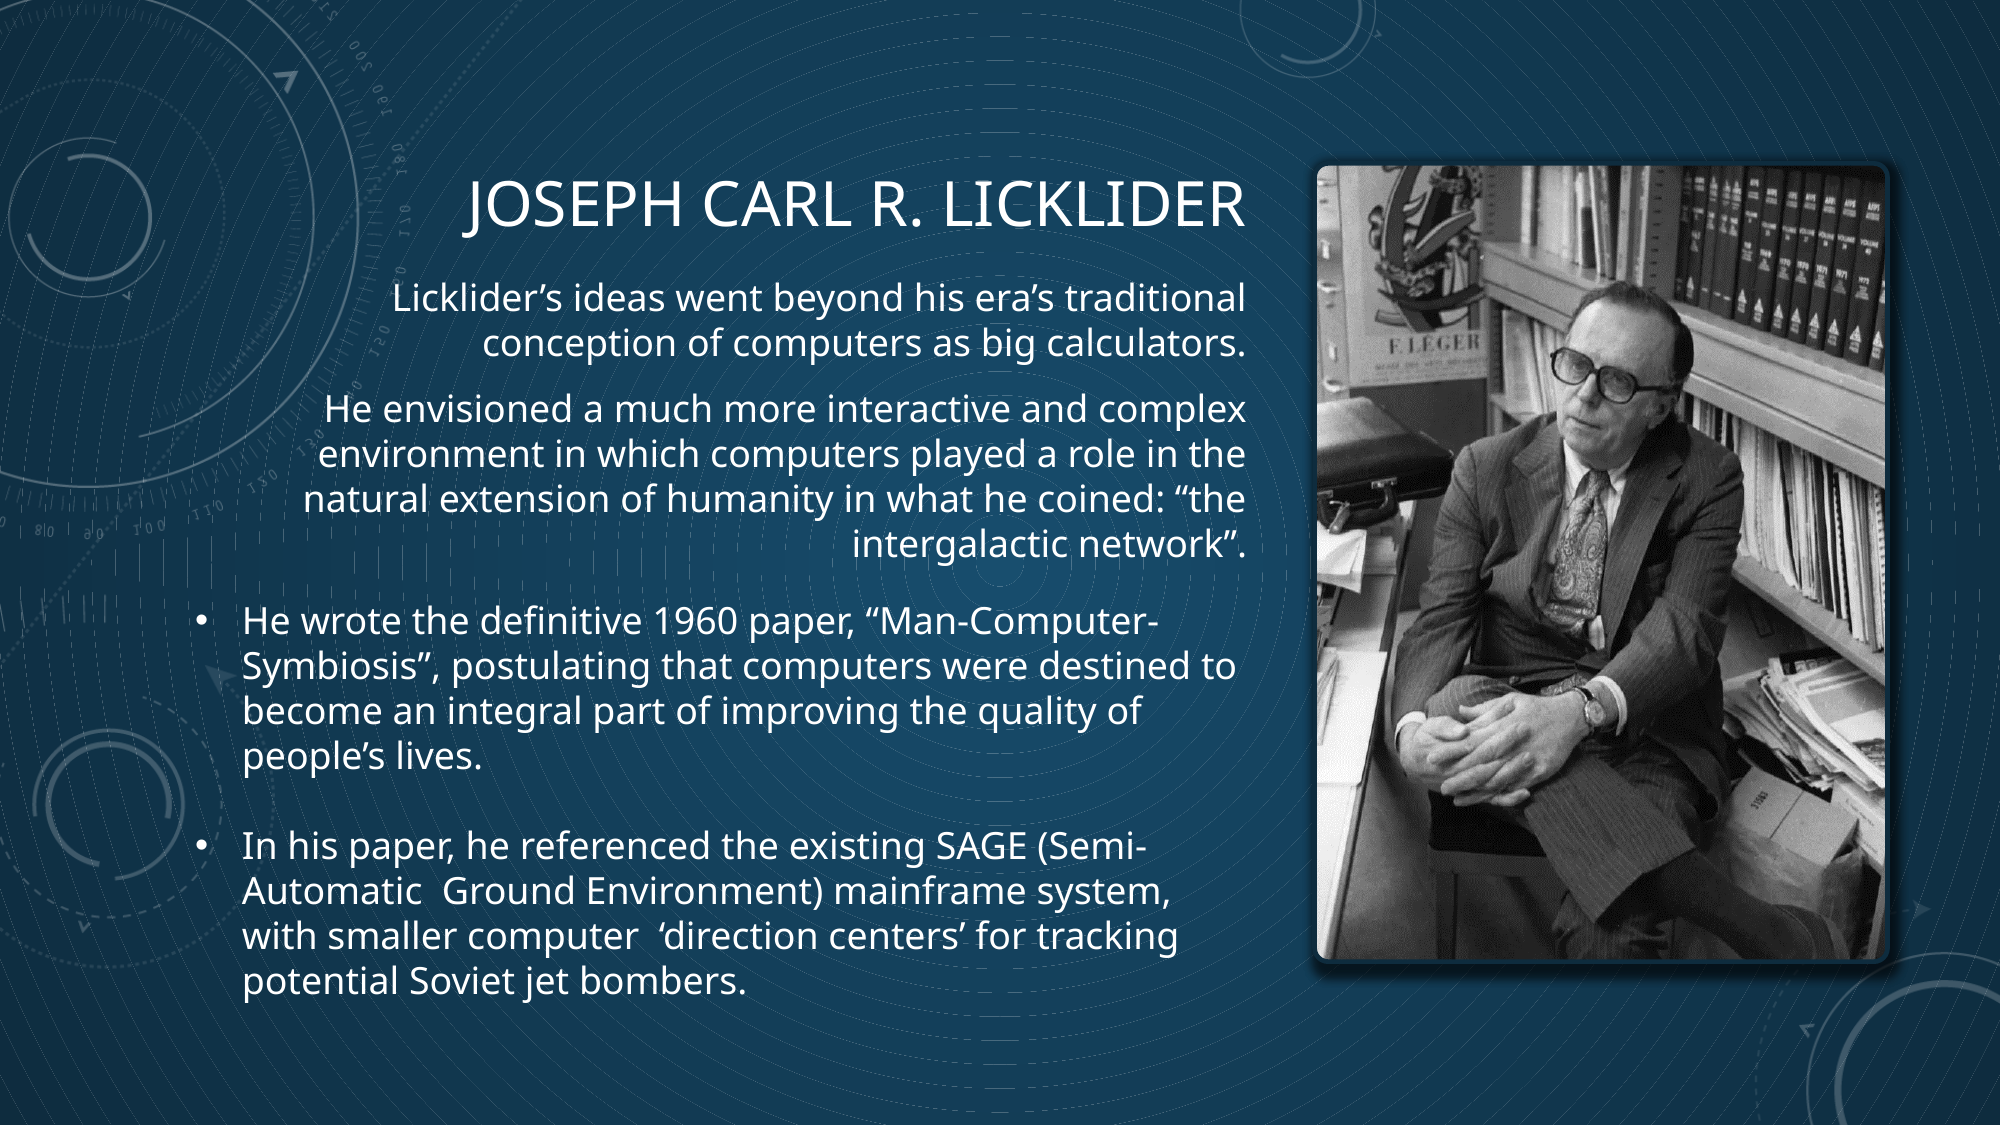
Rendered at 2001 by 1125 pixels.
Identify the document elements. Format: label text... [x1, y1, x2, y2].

text_box He wrote the definitive 1960 paper, “Man-Computer-Symbiosis”, postulating that computers were destined to become an integral part of improving the quality of people’s lives. In his paper, he referenced the existing SAGE (Semi-Automatic Ground Environment) mainframe system, with smaller computer ‘direction centers’ for tracking potential Soviet jet bombers. [180, 589, 1263, 1010]
title Joseph Carl R. Licklider [239, 97, 1263, 305]
list Licklider’s ideas went beyond his era’s traditional conception of computers as big calculators. He envisioned a much more interactive and complex environment in which computers played a role in the natural extension of humanity in what he coined: “the intergalactic network”. [215, 200, 1263, 579]
picture [0, 0, 2000, 1125]
